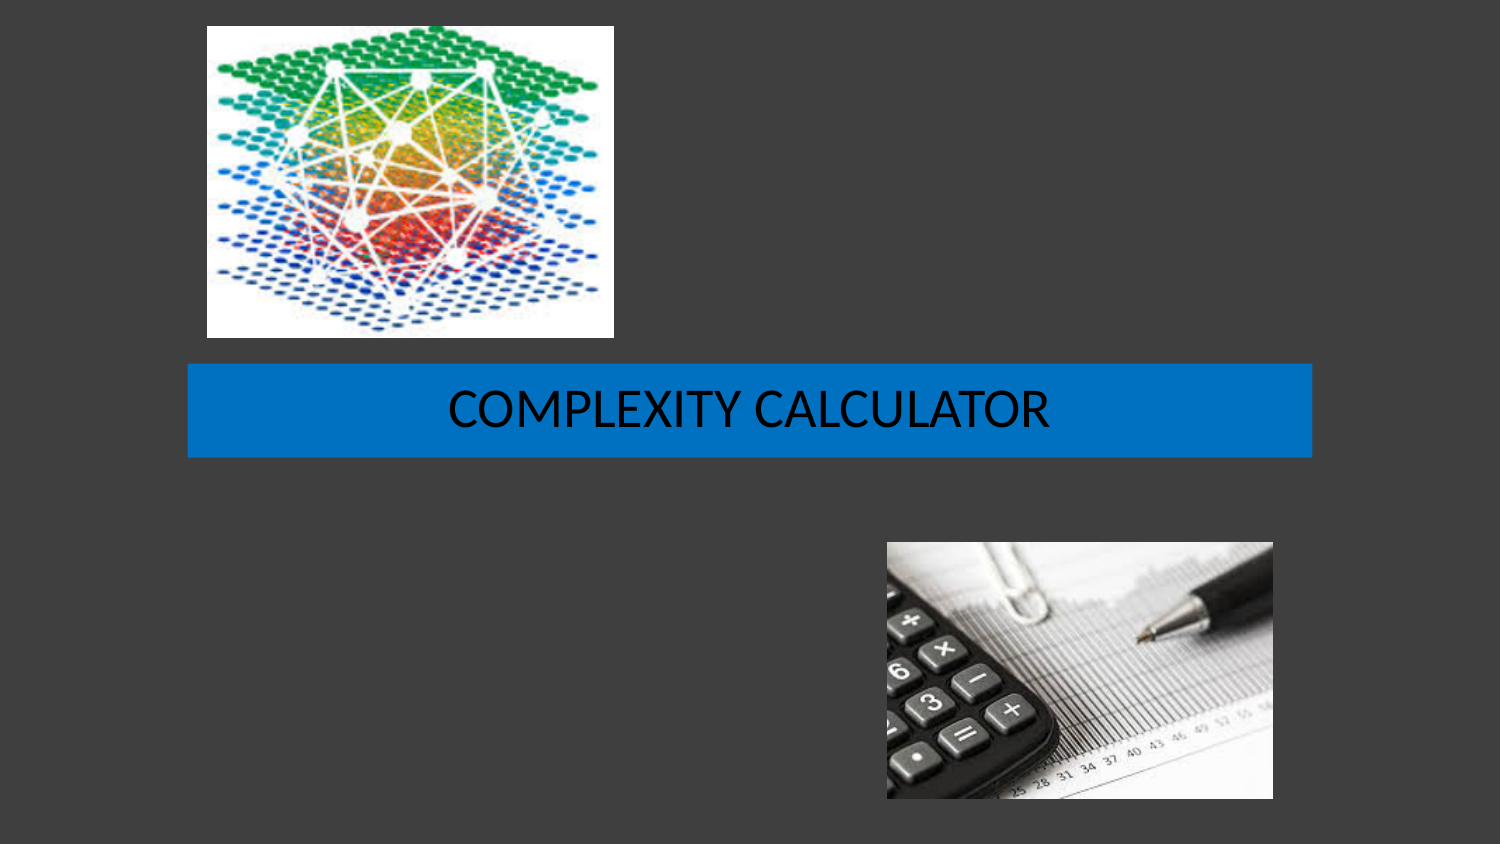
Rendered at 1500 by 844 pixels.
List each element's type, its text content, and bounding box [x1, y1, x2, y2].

picture [886, 541, 1273, 799]
title COMPLEXITY CALCULATOR [187, 363, 1313, 458]
picture [207, 26, 615, 338]
